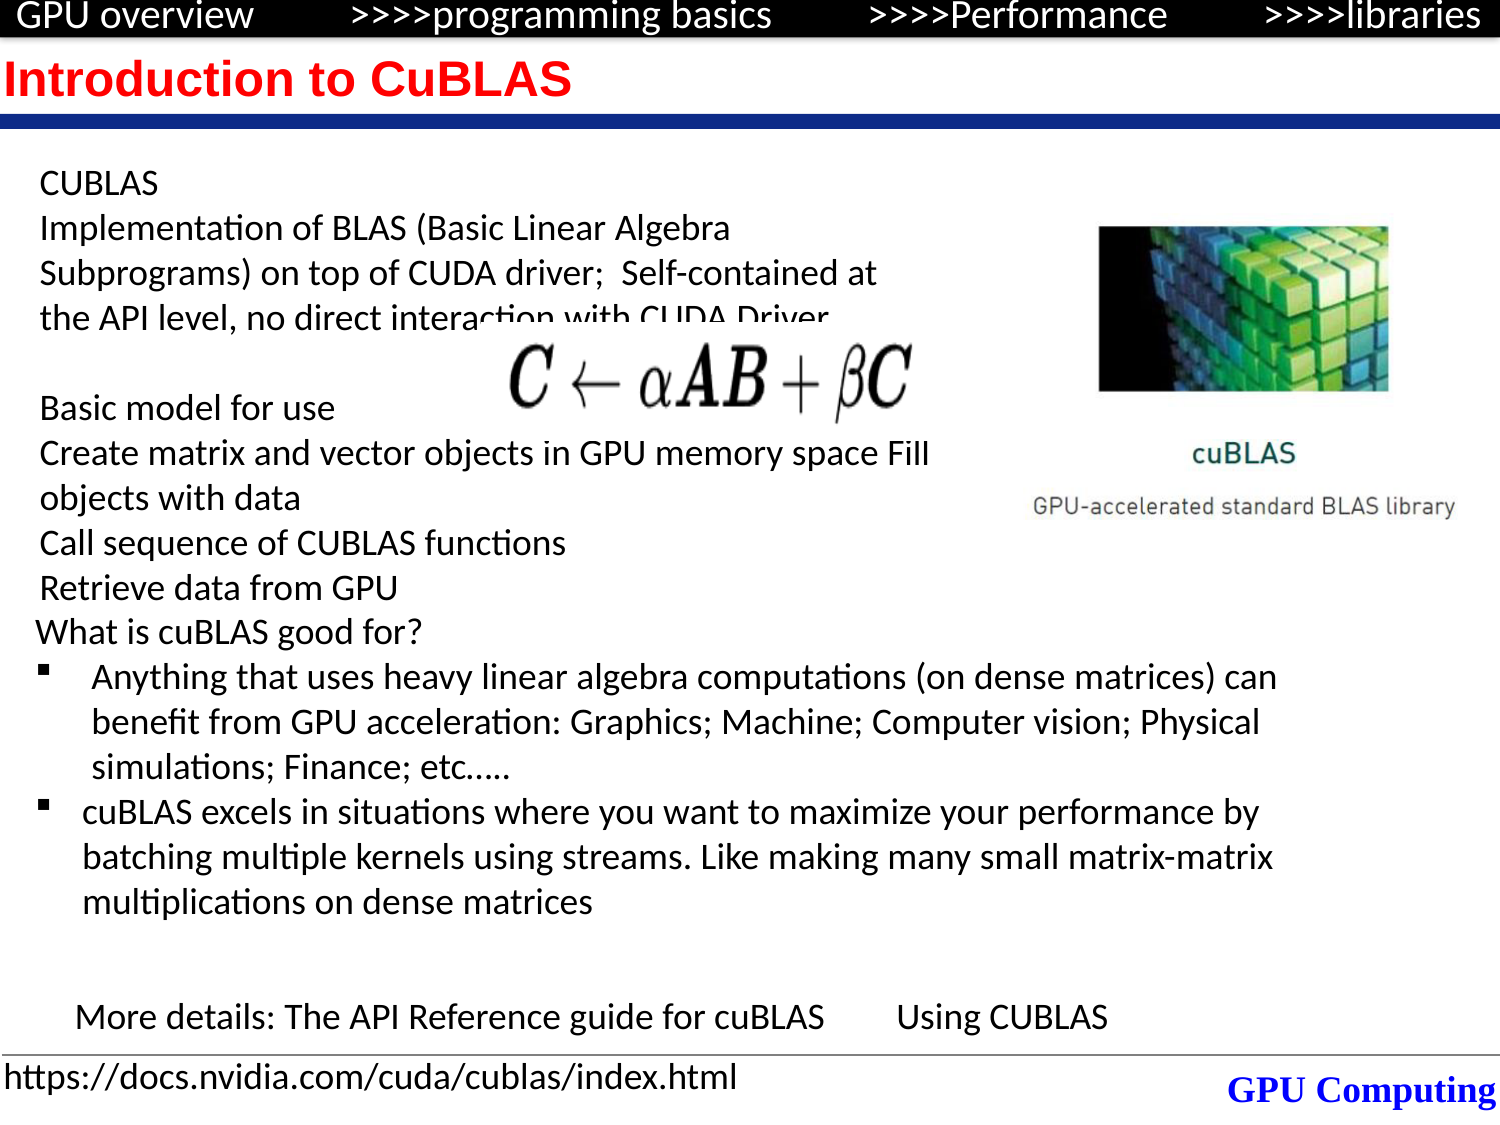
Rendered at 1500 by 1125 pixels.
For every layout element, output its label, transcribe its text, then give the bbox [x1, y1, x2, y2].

picture [481, 322, 937, 441]
text_box Using CUBLAS [881, 984, 1124, 1045]
text_box What is cuBLAS good for? Anything that uses heavy linear algebra computations (on dense matrices) can benefit from GPU acceleration: Graphics; Machine; Computer vision; Physical simulations; Finance; etc….. cuBLAS excels in situations where you want to maximize your performance by batching multiple kernels using streams. Like making many small matrix-matrix multiplications on dense matrices [20, 599, 1368, 930]
text_box More details: The API Reference guide for cuBLAS [59, 984, 841, 1045]
text_box Introduction to CuBLAS [0, 39, 1489, 115]
text_box CUBLAS Implementation of BLAS (Basic Linear Algebra Subprograms) on top of CUDA driver; Self-contained at the API level, no direct interaction with CUDA Driver Basic model for use Create matrix and vector objects in GPU memory space Fill objects with data Call sequence of CUBLAS functions Retrieve data from GPU [24, 150, 948, 599]
text_box https://docs.nvidia.com/cuda/cublas/index.html [0, 1044, 1125, 1105]
picture [990, 197, 1489, 542]
